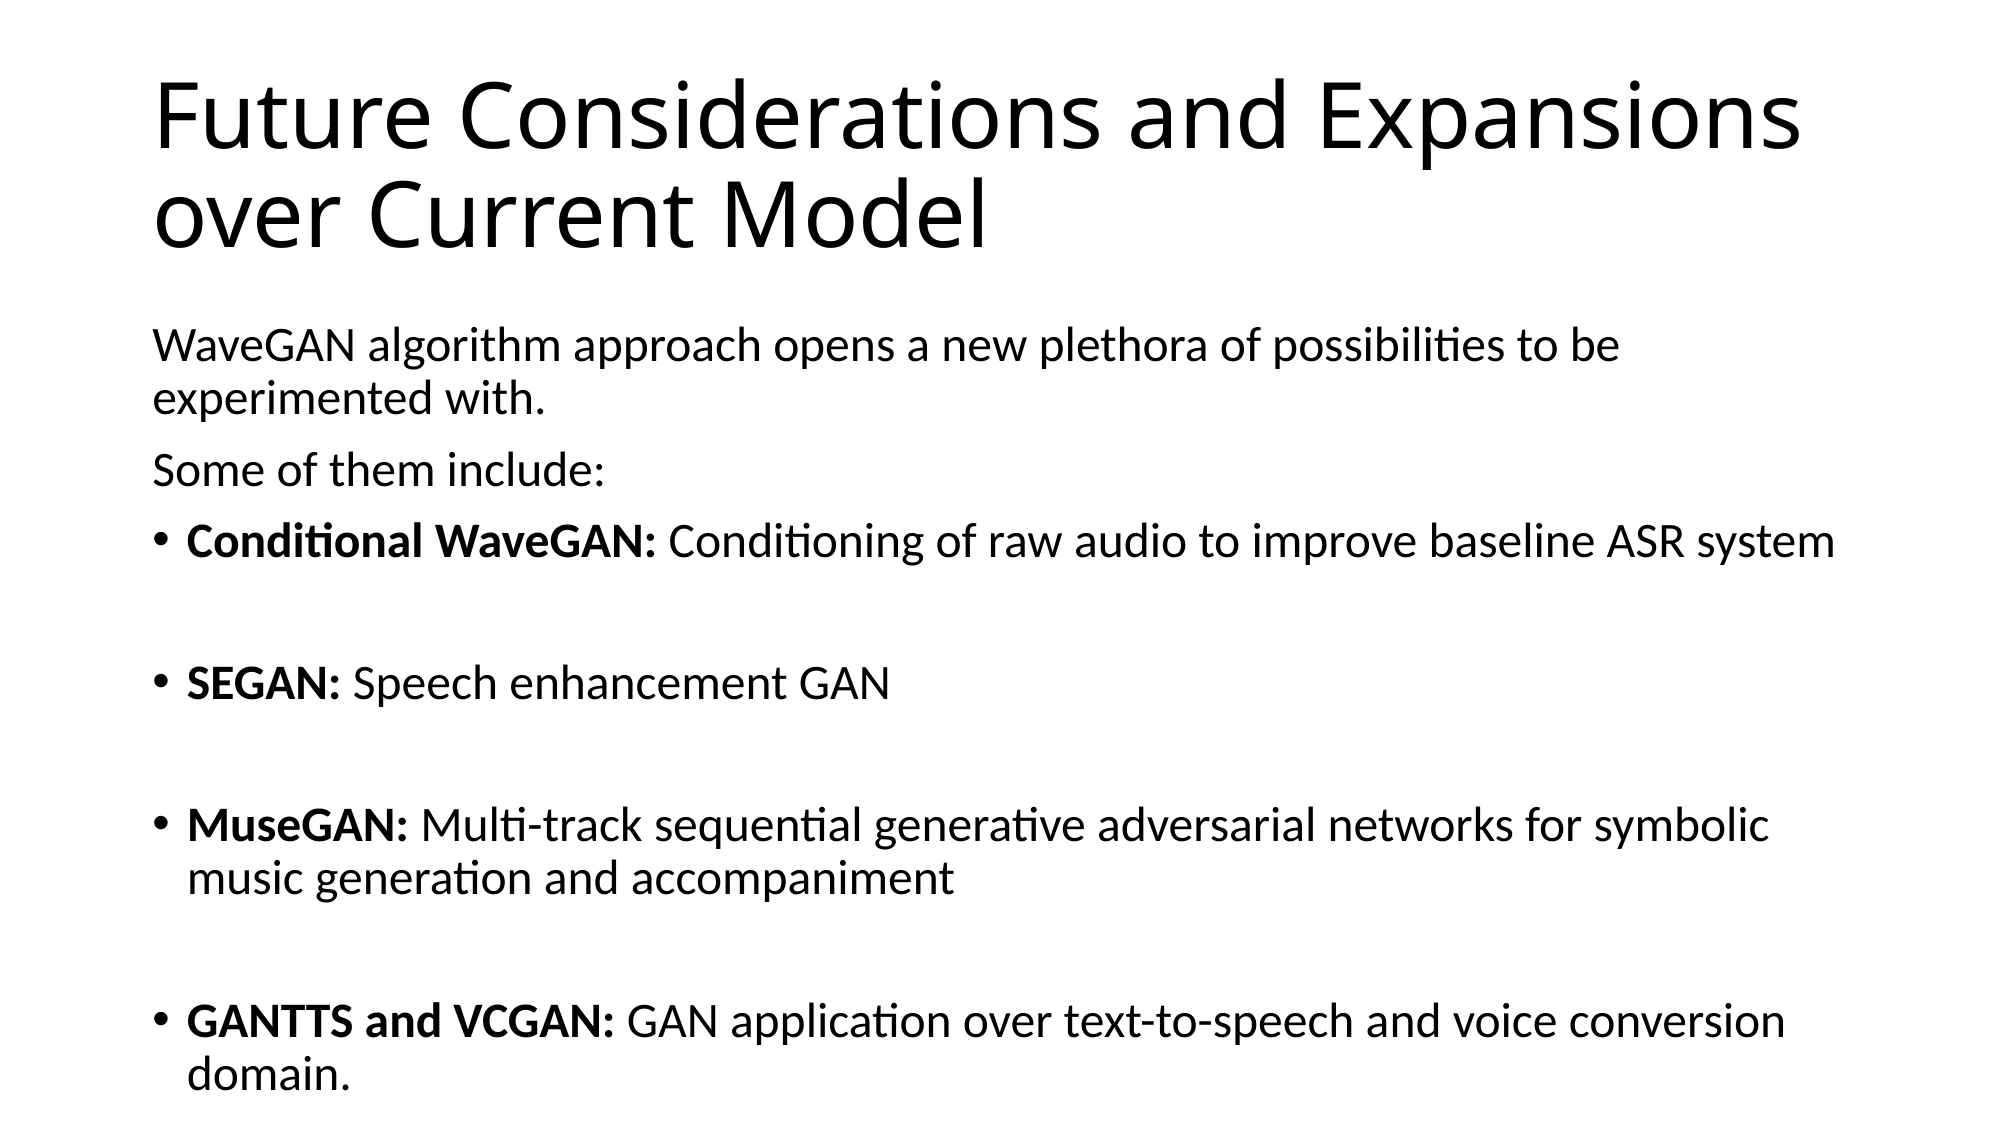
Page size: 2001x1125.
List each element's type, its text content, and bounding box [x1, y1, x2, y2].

title Future Considerations and Expansions over Current Model [137, 59, 1863, 278]
list WaveGAN algorithm approach opens a new plethora of possibilities to be experimented with. Some of them include: Conditional WaveGAN: Conditioning of raw audio to improve baseline ASR system SEGAN: Speech enhancement GAN MuseGAN: Multi-track sequential generative adversarial networks for symbolic music generation and accompaniment GANTTS and VCGAN: GAN application over text-to-speech and voice conversion domain. [137, 311, 1863, 1125]
